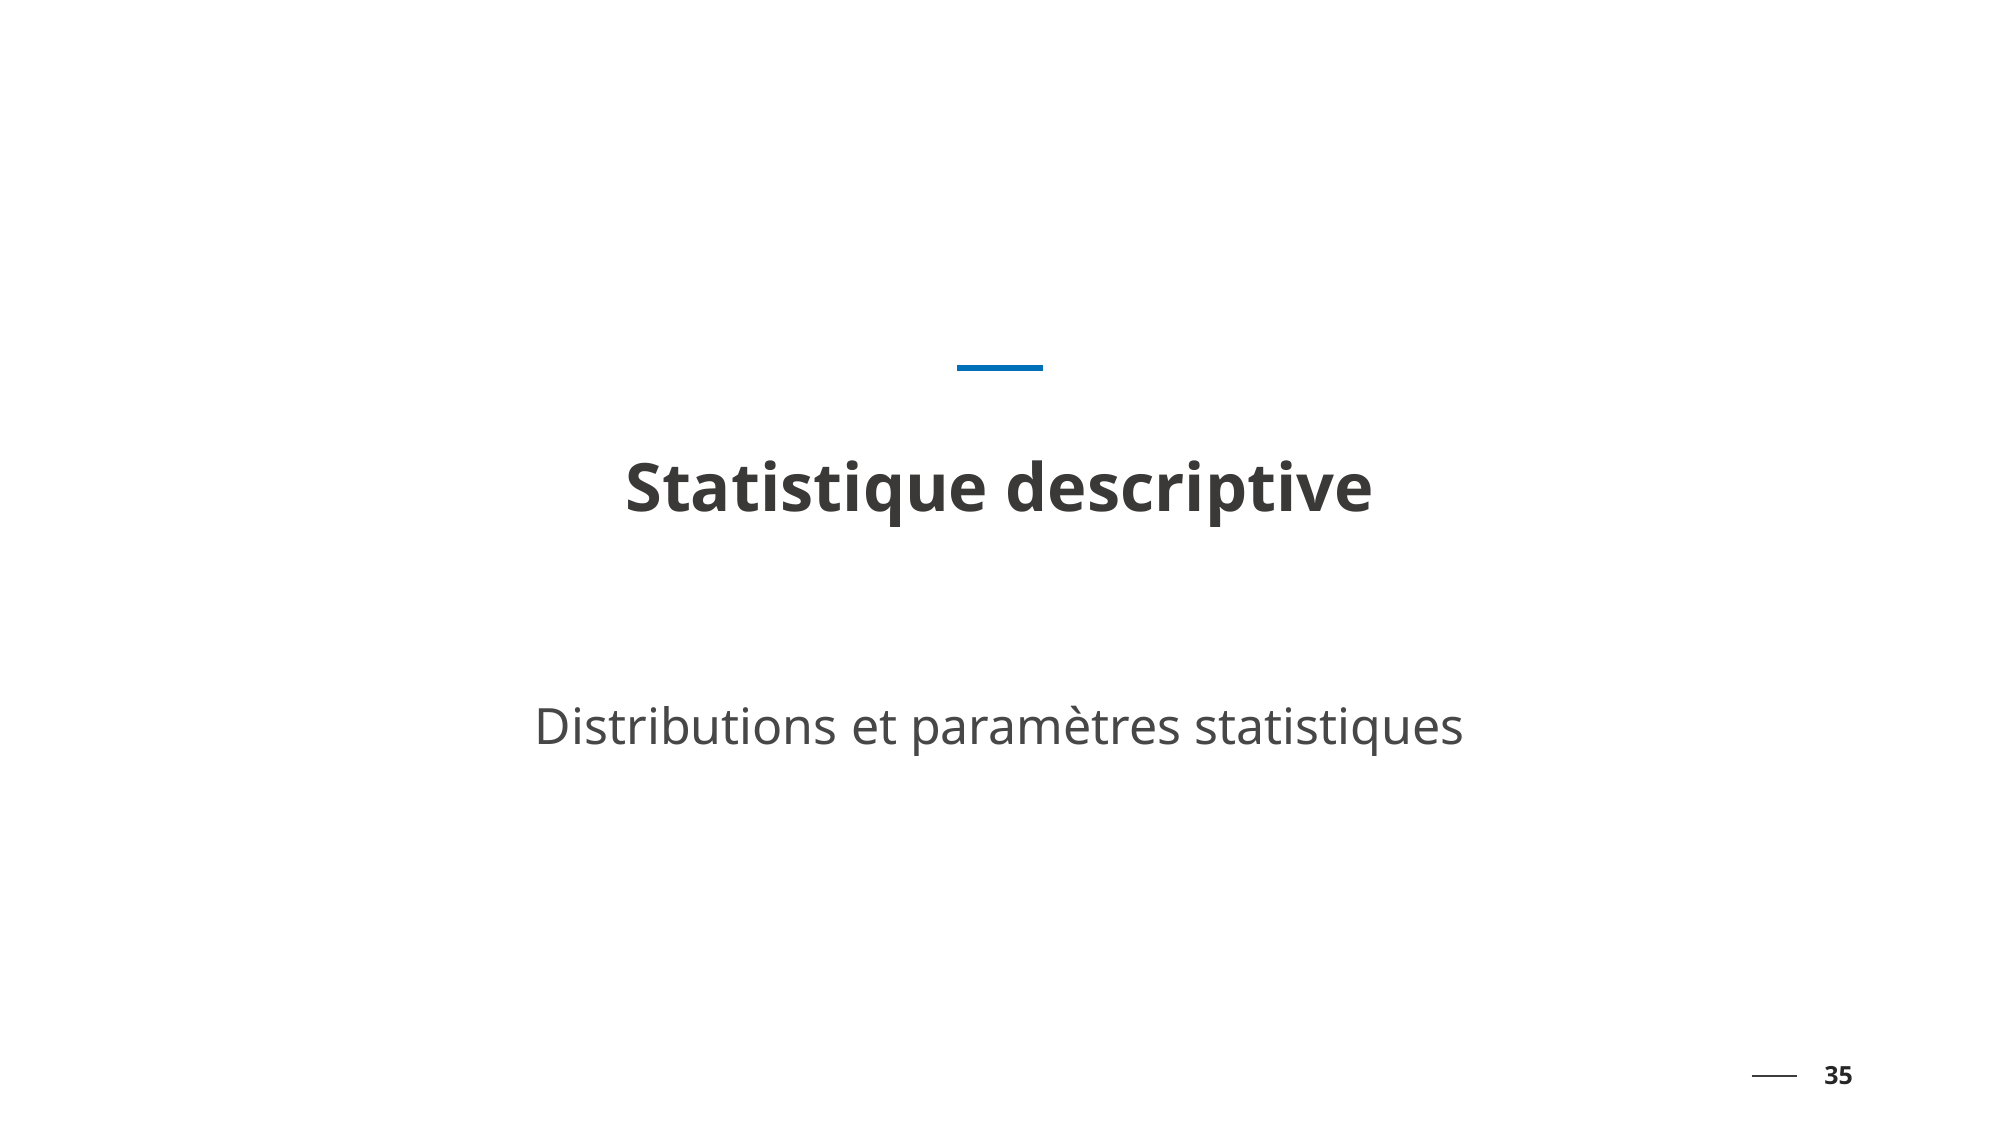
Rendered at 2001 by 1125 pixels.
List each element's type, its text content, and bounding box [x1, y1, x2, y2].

title Statistique descriptive [582, 445, 1418, 664]
list Distributions et paramètres statistiques [464, 701, 1536, 747]
slide_number 35 [1809, 1046, 1899, 1107]
